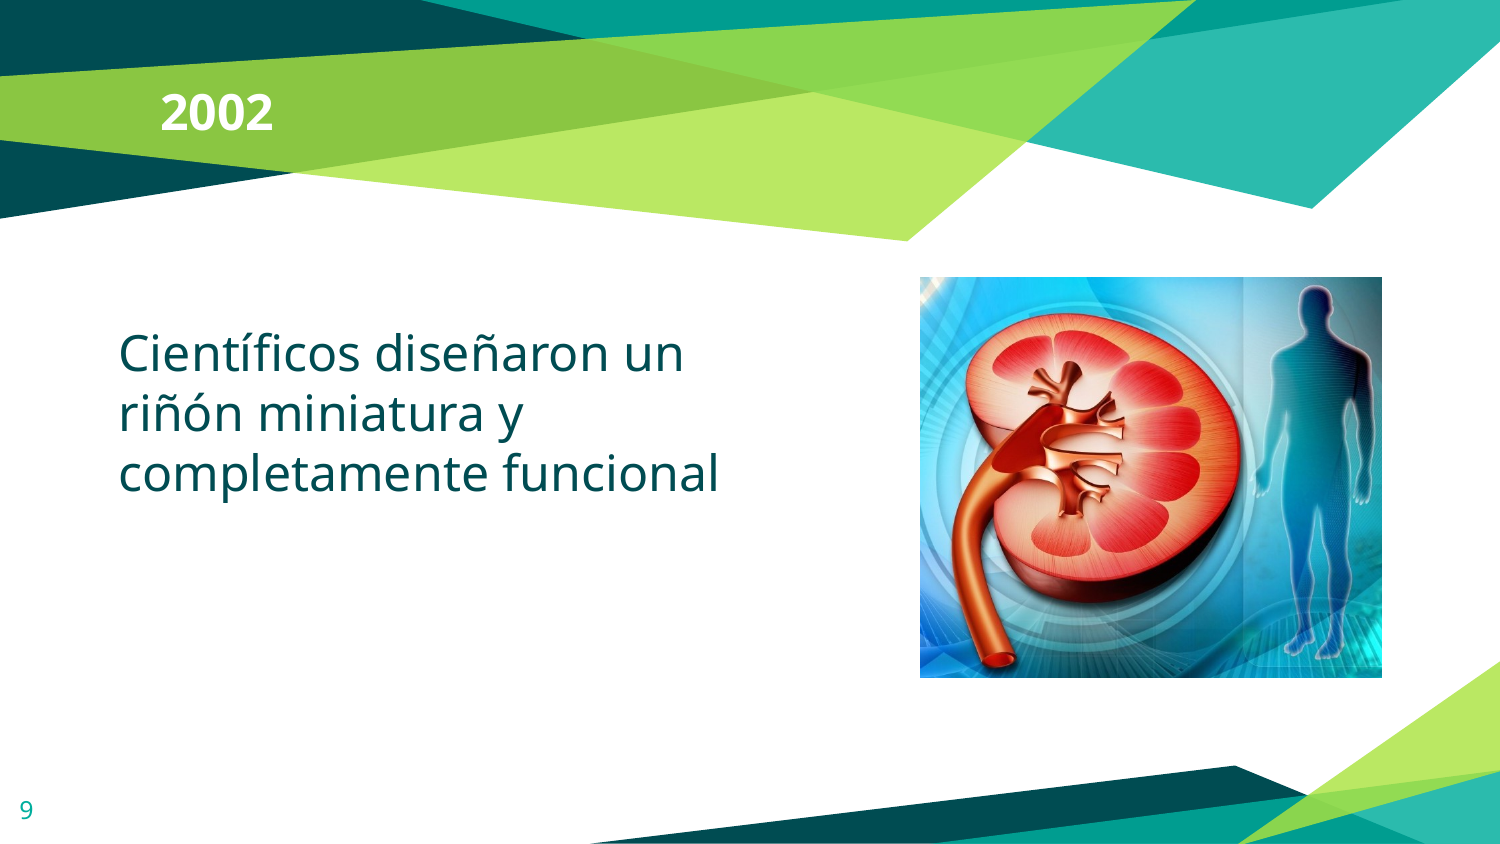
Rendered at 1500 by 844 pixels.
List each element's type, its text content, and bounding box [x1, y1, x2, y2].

list Científicos diseñaron un riñón miniatura y completamente funcional [103, 306, 822, 633]
title 2002 [145, 65, 1355, 206]
picture [919, 276, 1382, 678]
slide_number ‹#› [4, 779, 95, 844]
